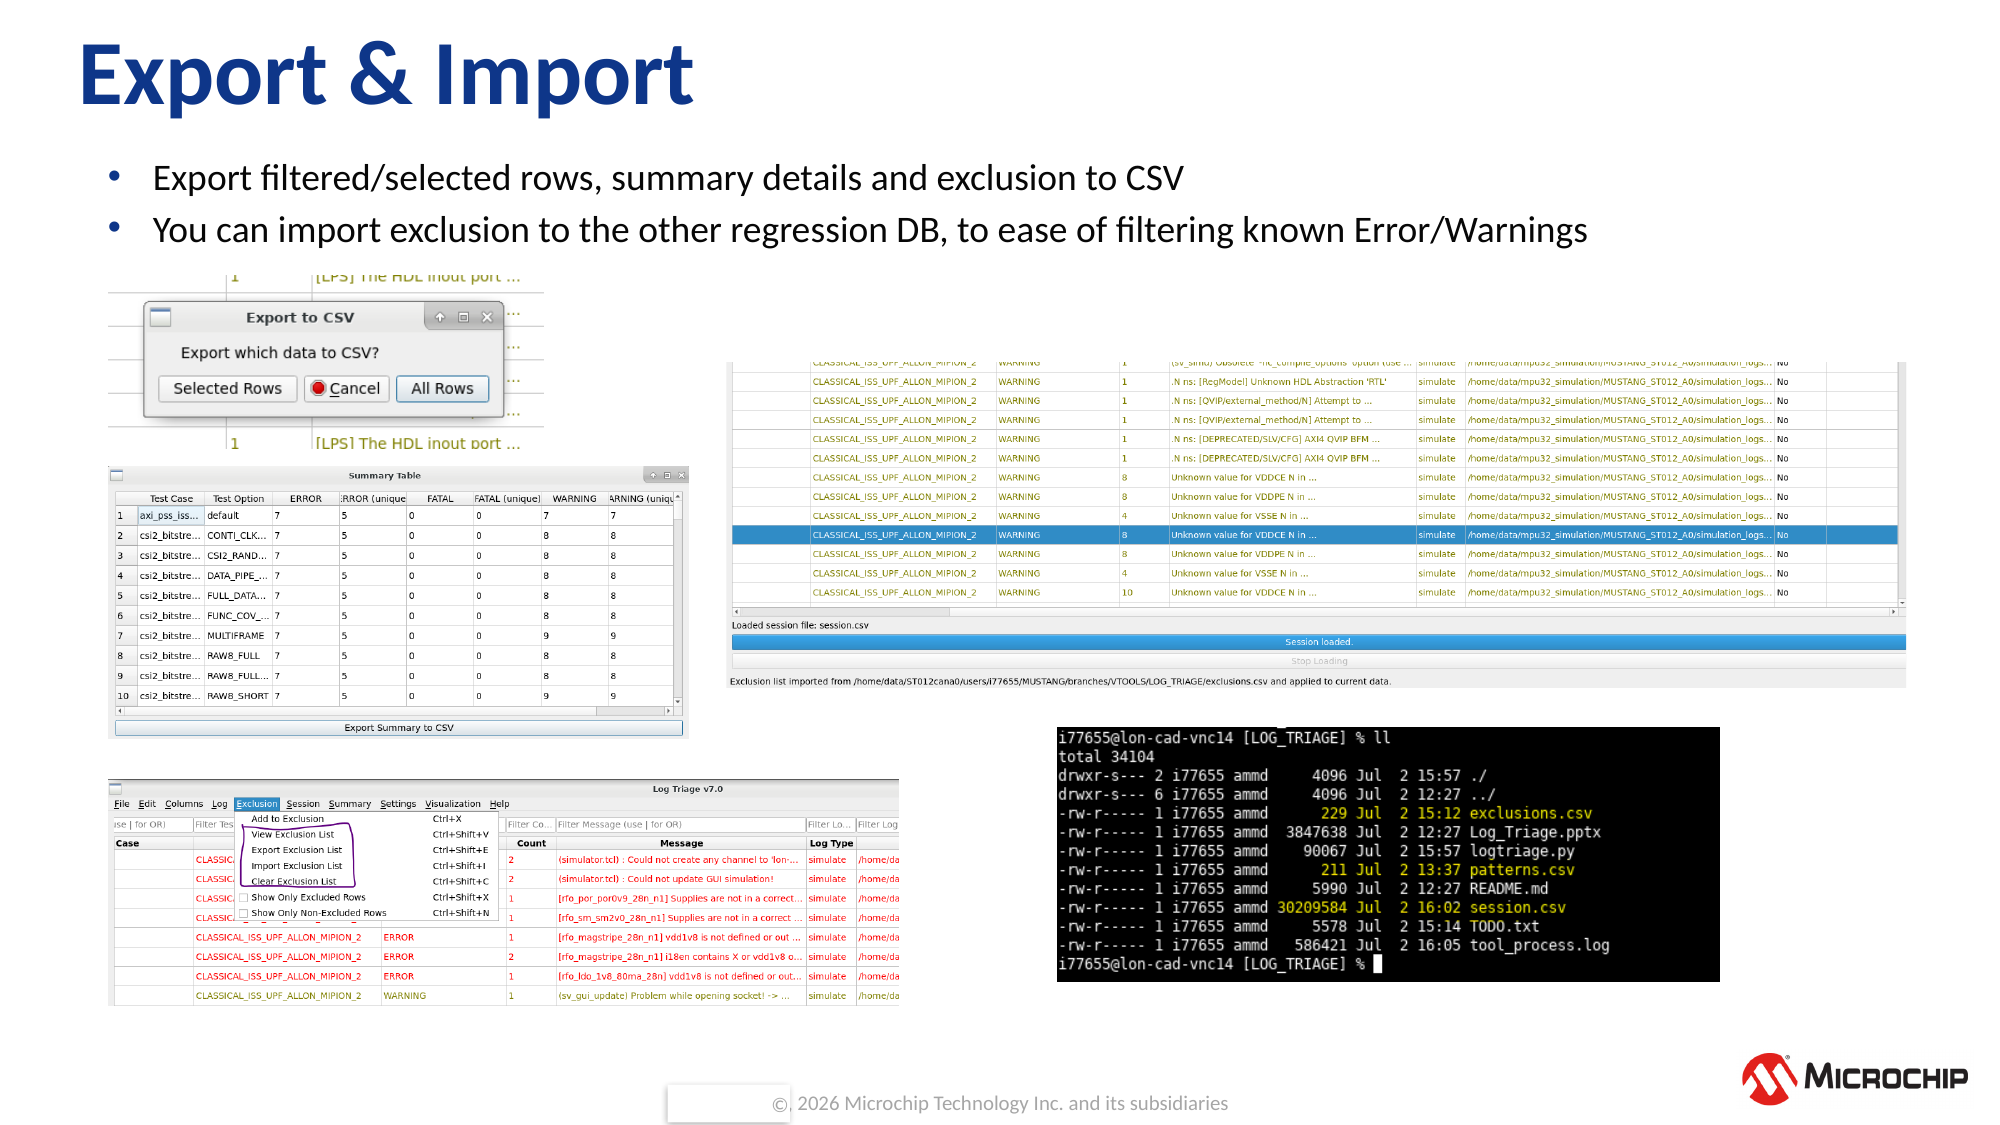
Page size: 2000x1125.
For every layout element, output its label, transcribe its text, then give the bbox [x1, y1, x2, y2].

list Export filtered/selected rows, summary details and exclusion to CSV You can import exclusion to the other regression DB, to ease of filtering known Error/Warnings [87, 143, 1761, 271]
picture [107, 466, 689, 740]
picture [1736, 1049, 1974, 1109]
picture [726, 361, 1907, 688]
title Export & Import [58, 15, 1929, 144]
picture [107, 779, 899, 1007]
picture [1056, 727, 1720, 982]
picture [107, 275, 544, 449]
